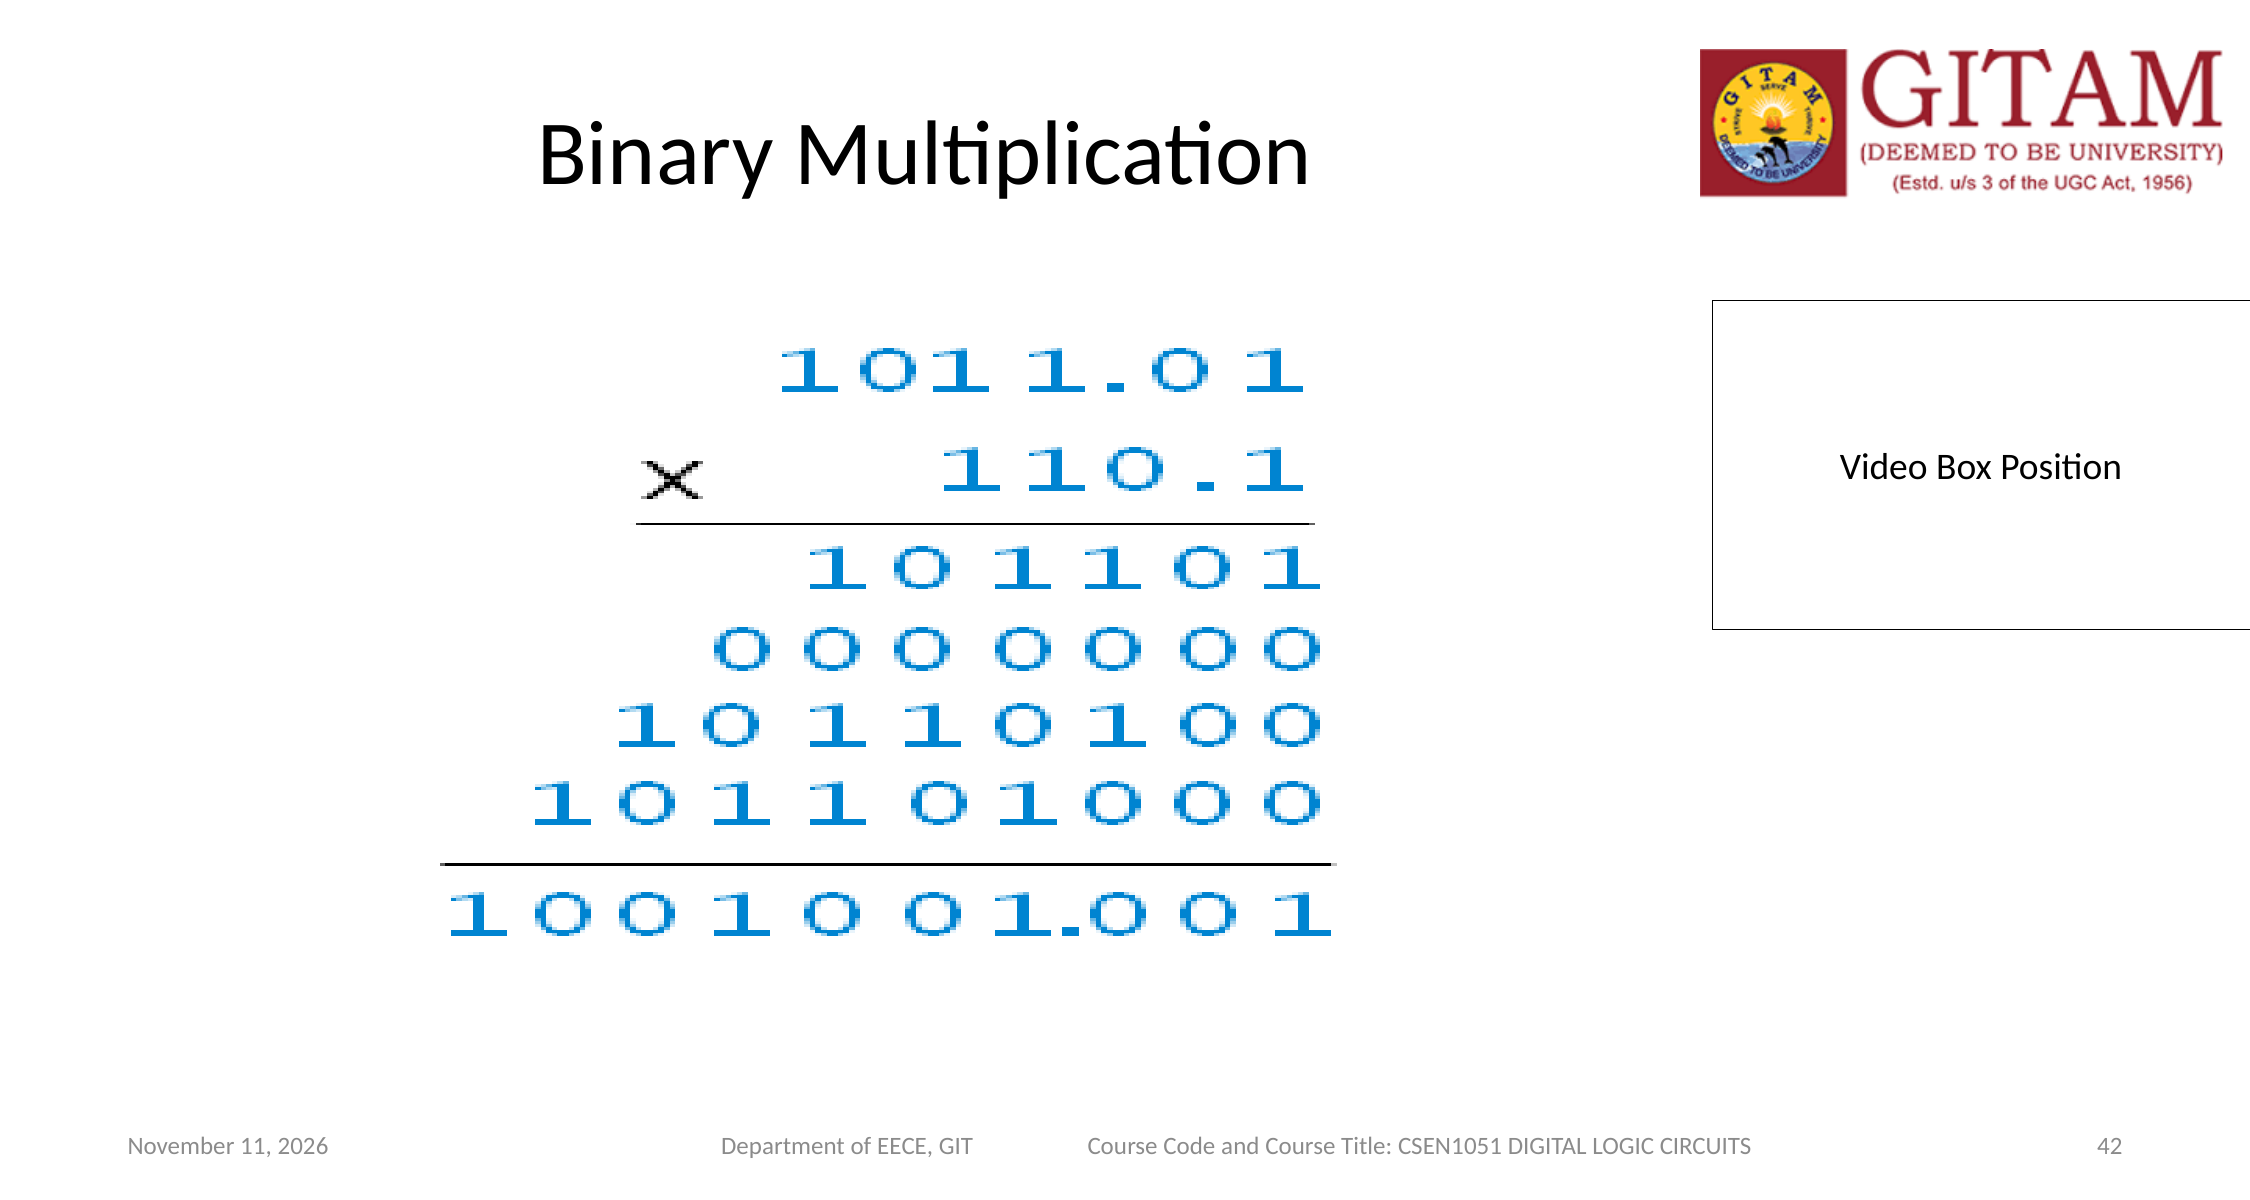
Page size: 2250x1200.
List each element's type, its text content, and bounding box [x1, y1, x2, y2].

slide_number 42 [2000, 1112, 2138, 1177]
footer Department of EECE, GIT Course Code and Course Title: CSEN1051 DIGITAL LOGIC CIRCUITS [638, 1112, 2000, 1177]
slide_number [112, 1112, 638, 1177]
title Binary Multiplication [112, 48, 1738, 249]
picture [1699, 49, 2235, 201]
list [412, 299, 1388, 1038]
text_box Video Box Position [1712, 299, 2250, 630]
